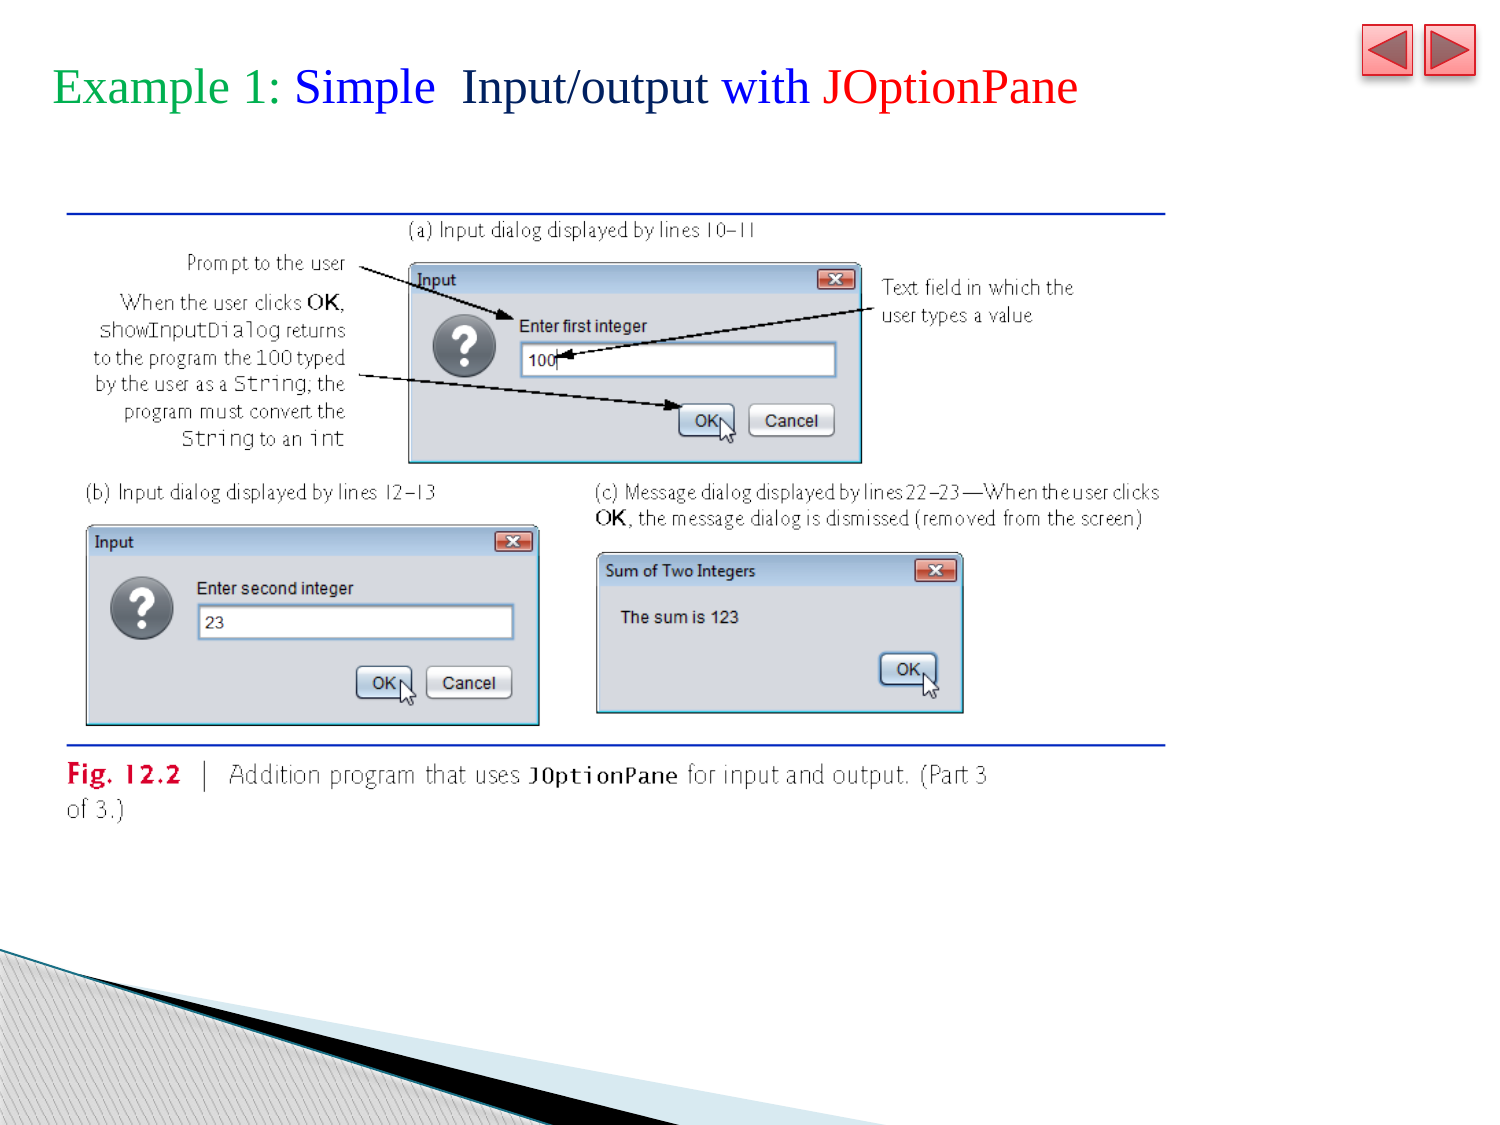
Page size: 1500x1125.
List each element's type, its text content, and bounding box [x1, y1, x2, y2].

text_box Example 1: Simple Input/output with JOptionPane [37, 46, 1325, 121]
picture [24, 162, 1466, 1038]
